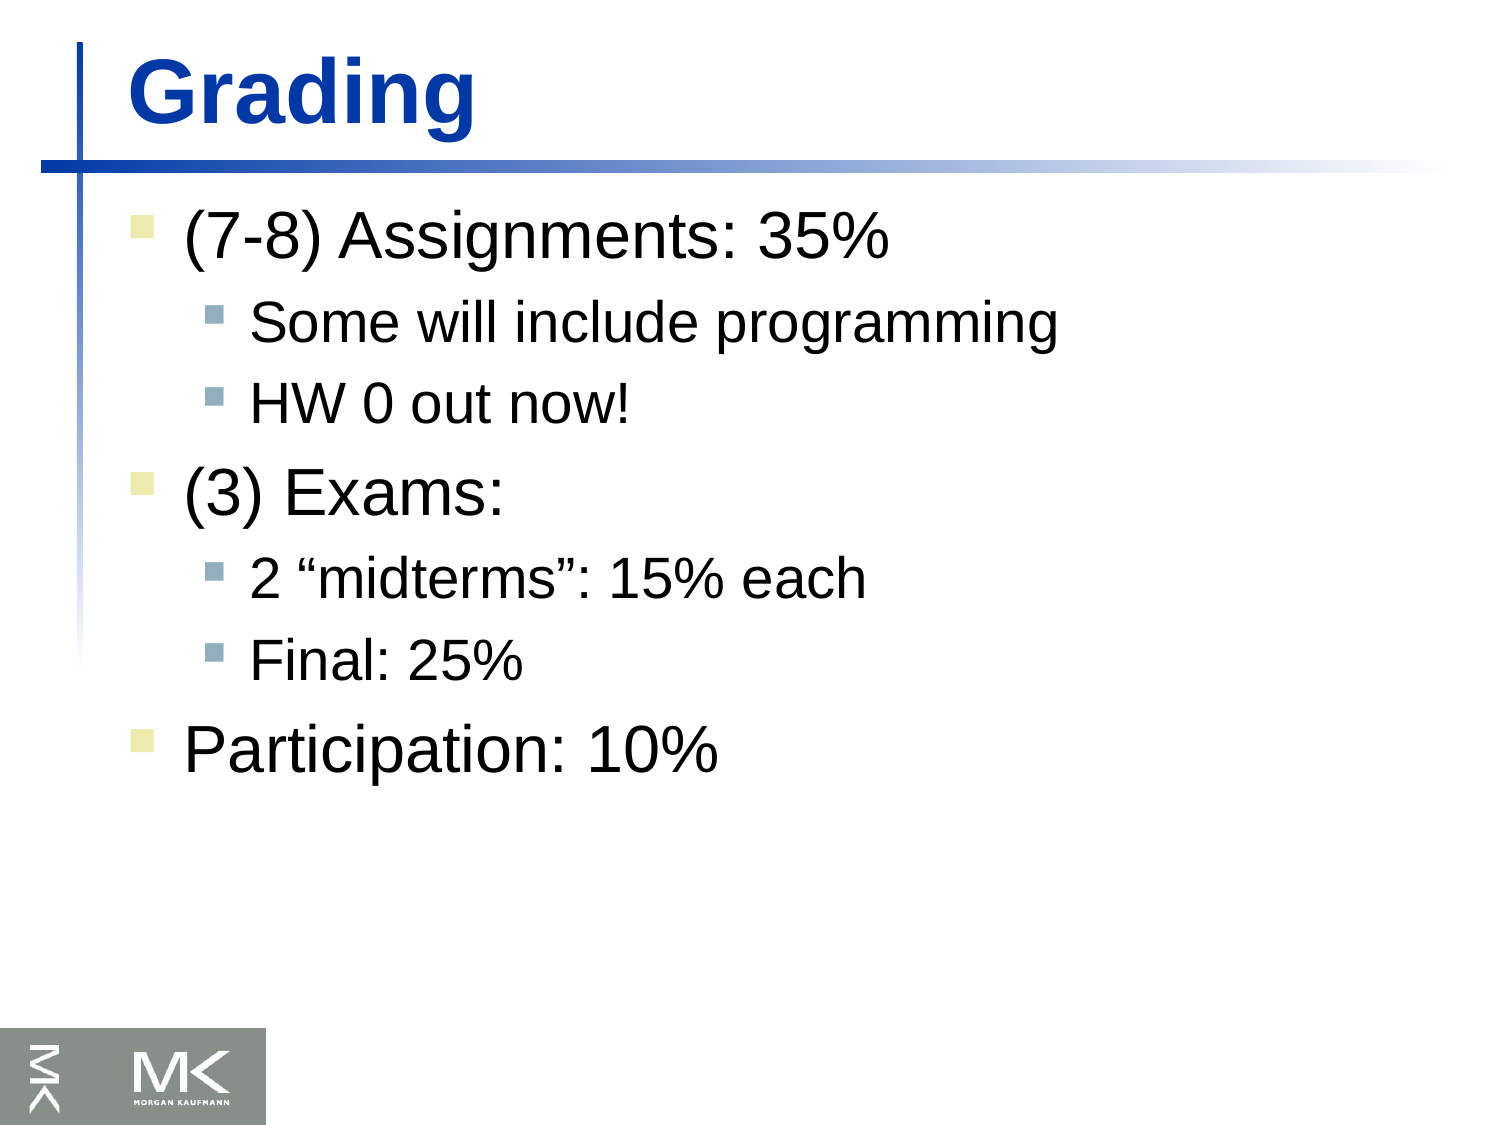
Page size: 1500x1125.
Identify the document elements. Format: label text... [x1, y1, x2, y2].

picture [0, 1028, 266, 1125]
list (7-8) Assignments: 35% Some will include programming HW 0 out now! (3) Exams: 2 “midterms”: 15% each Final: 25% Participation: 10% [112, 184, 1469, 1024]
title Grading [112, 23, 1468, 149]
